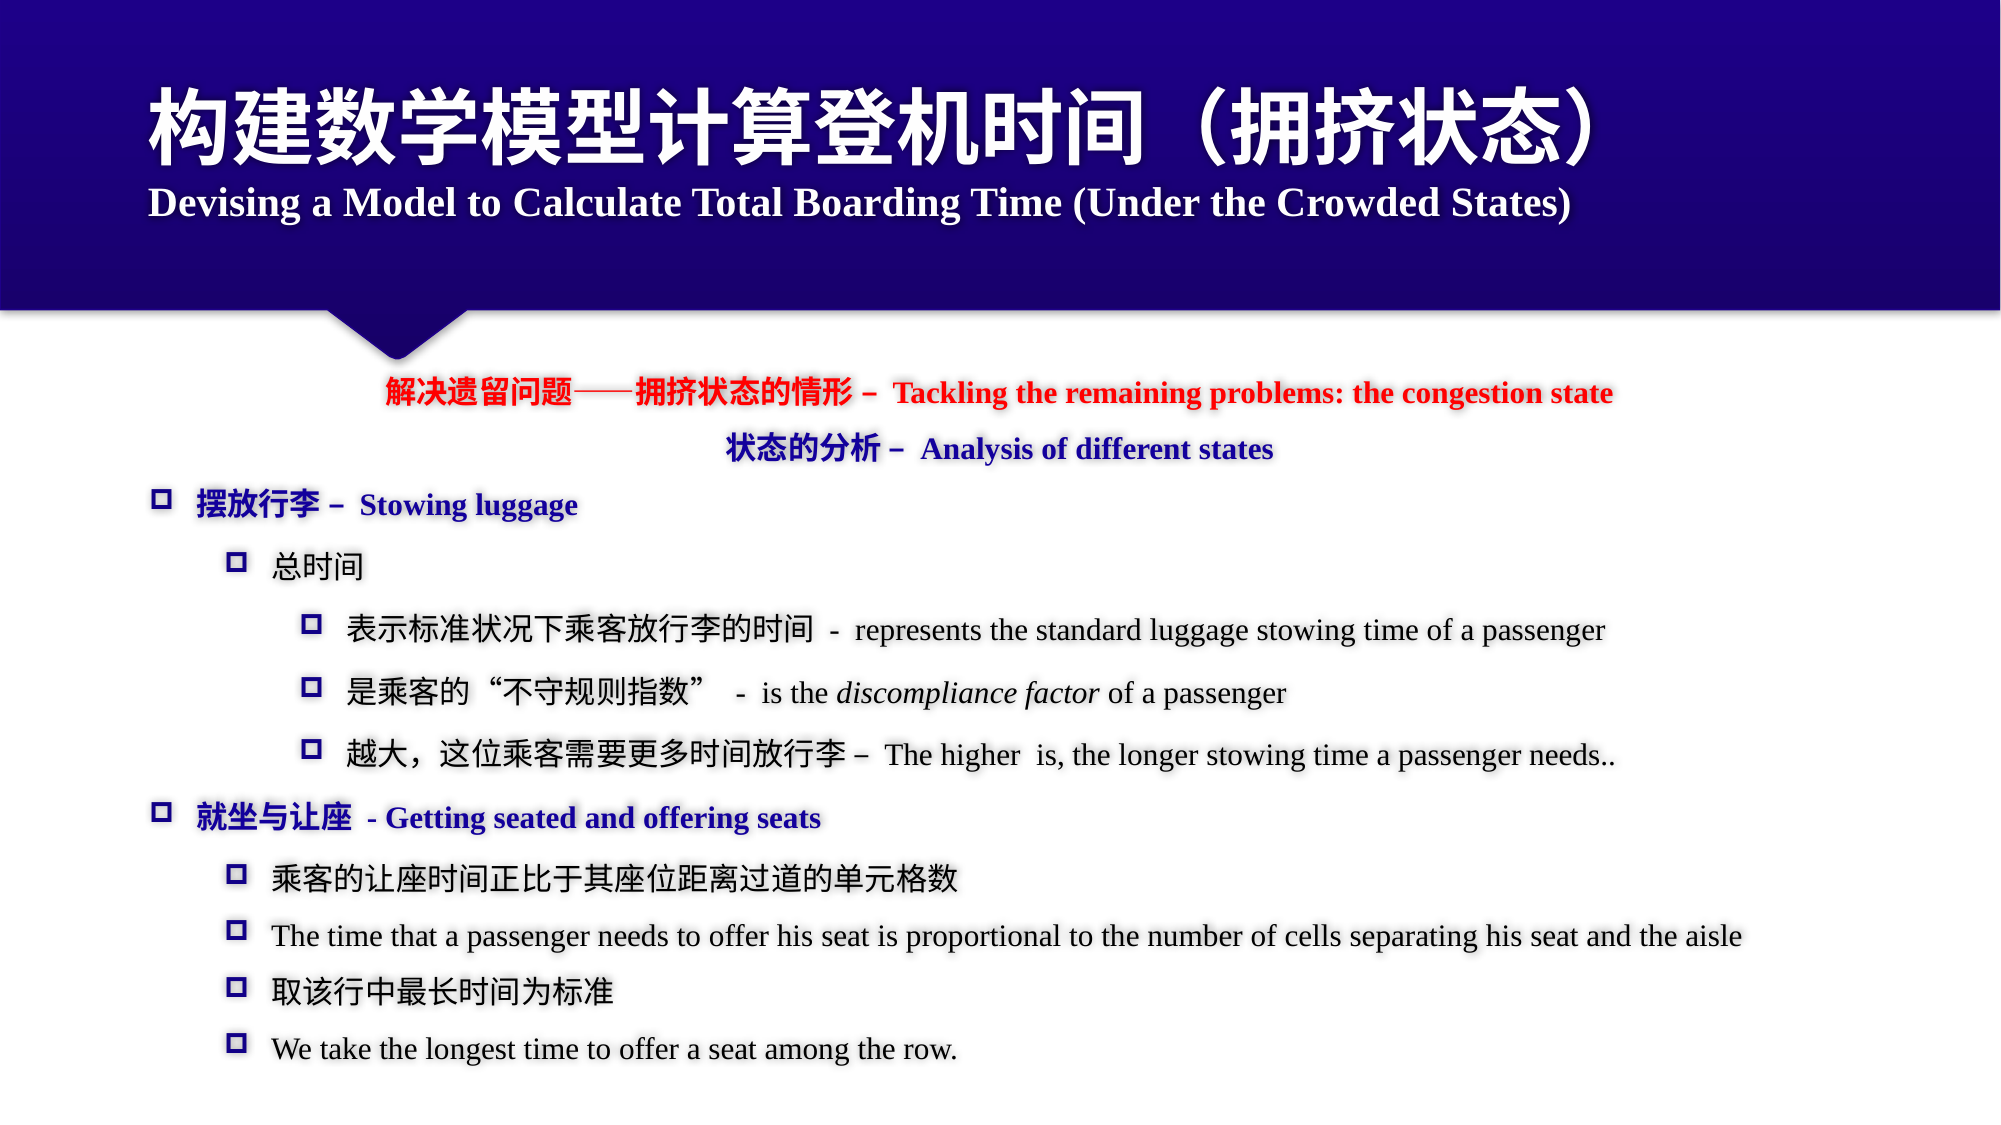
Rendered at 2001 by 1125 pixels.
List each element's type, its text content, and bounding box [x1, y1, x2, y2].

title 构建数学模型计算登机时间（拥挤状态） Devising a Model to Calculate Total Boarding Time (Under the Crowded States) [132, 66, 1868, 233]
